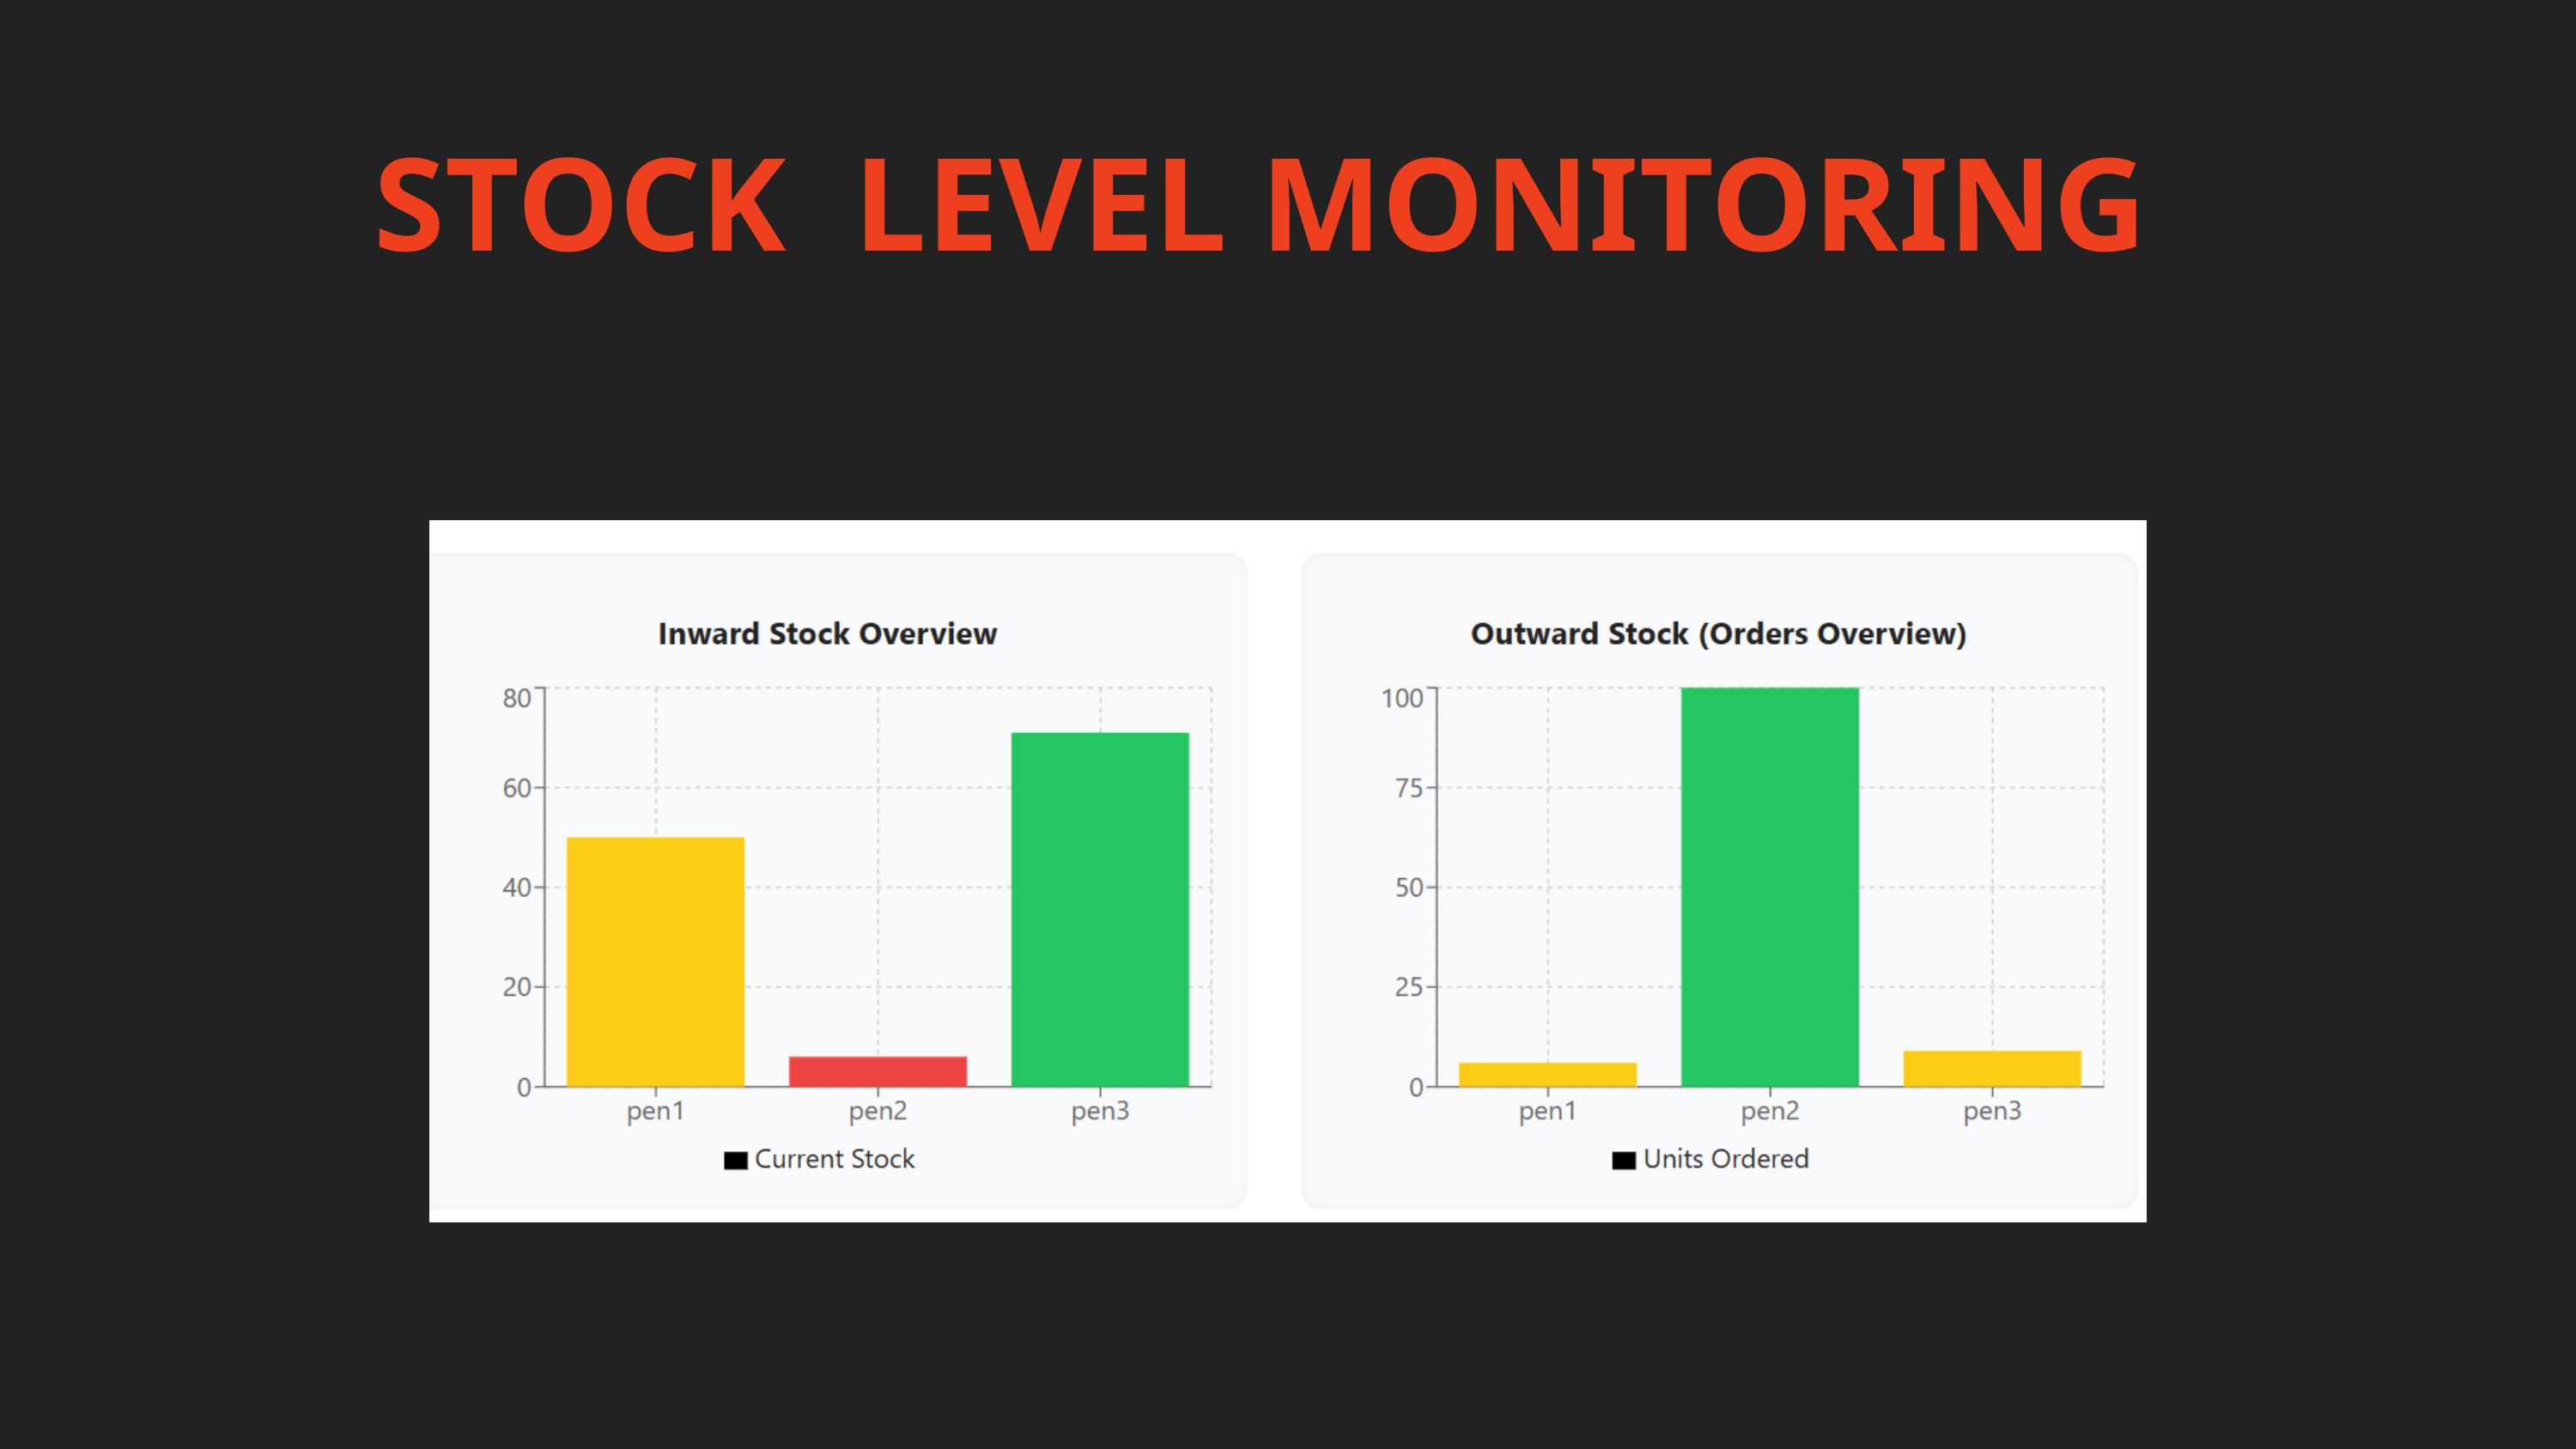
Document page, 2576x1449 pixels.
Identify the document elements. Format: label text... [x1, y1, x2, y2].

text_box STOCK LEVEL MONITORING [312, 101, 2148, 277]
picture [428, 519, 2148, 1222]
